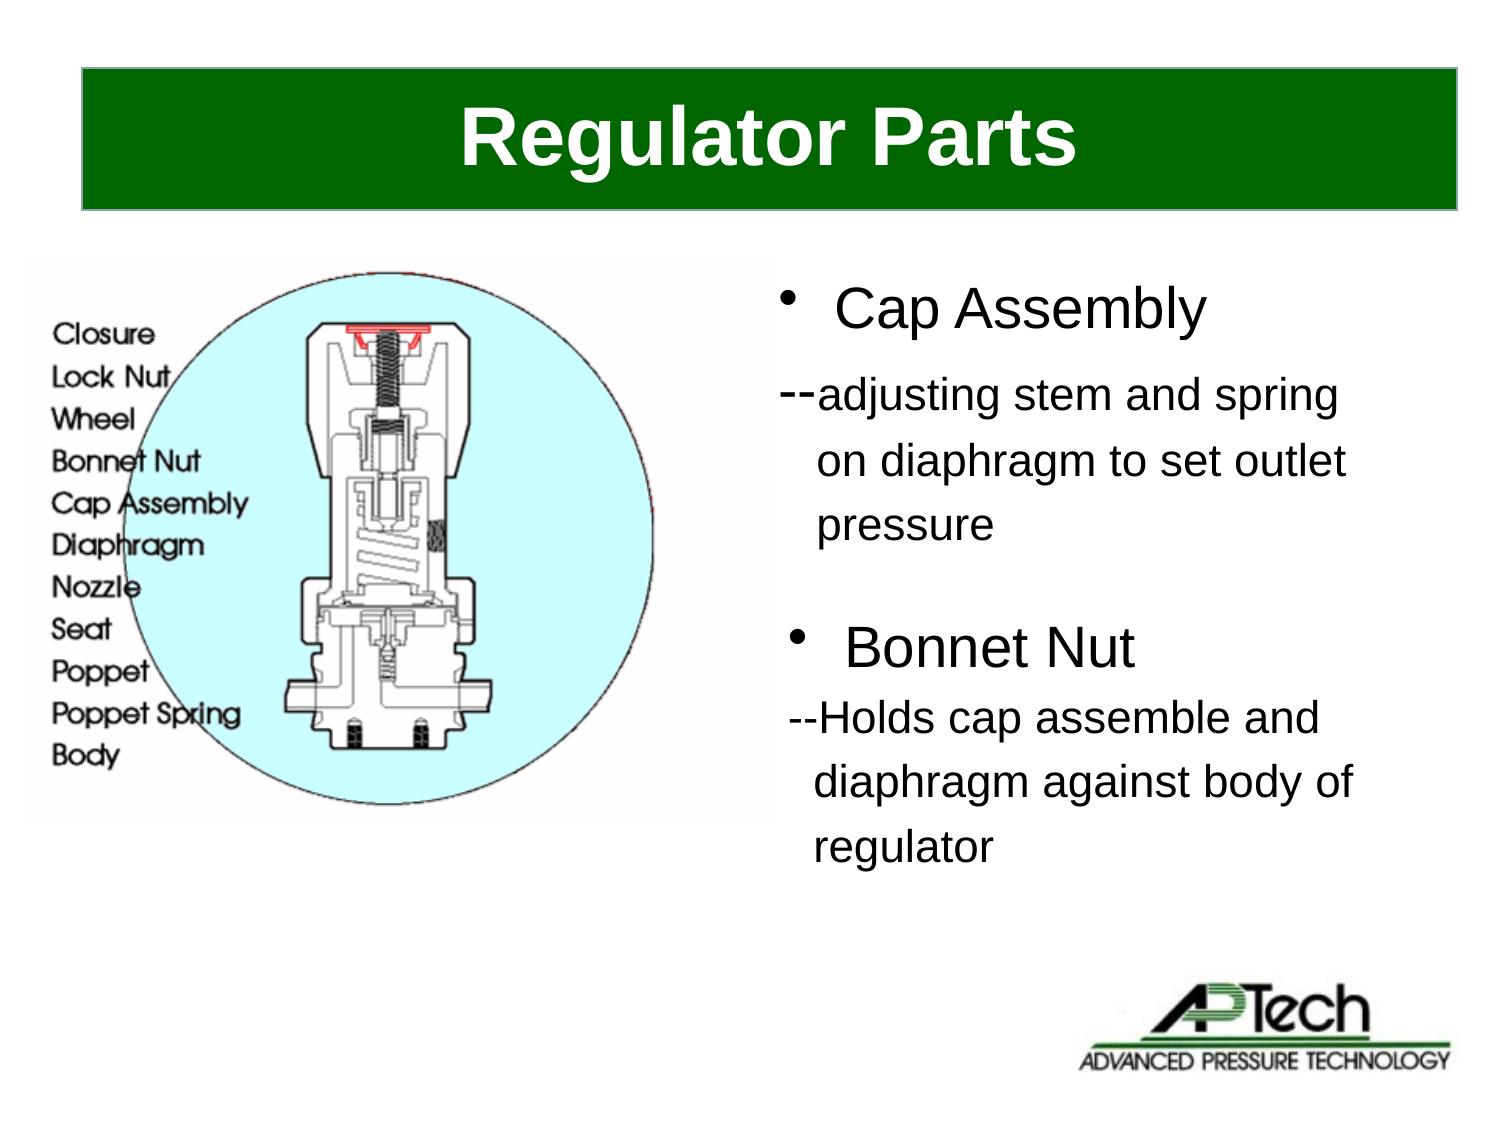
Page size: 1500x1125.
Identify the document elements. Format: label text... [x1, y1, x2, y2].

text_box Regulator Parts [81, 67, 1458, 211]
text_box Bonnet Nut --Holds cap assemble and diaphragm against body of regulator [773, 601, 1435, 863]
picture [13, 258, 775, 825]
list Cap Assembly --adjusting stem and spring on diaphragm to set outlet pressure [775, 262, 1425, 563]
picture [1072, 974, 1460, 1080]
